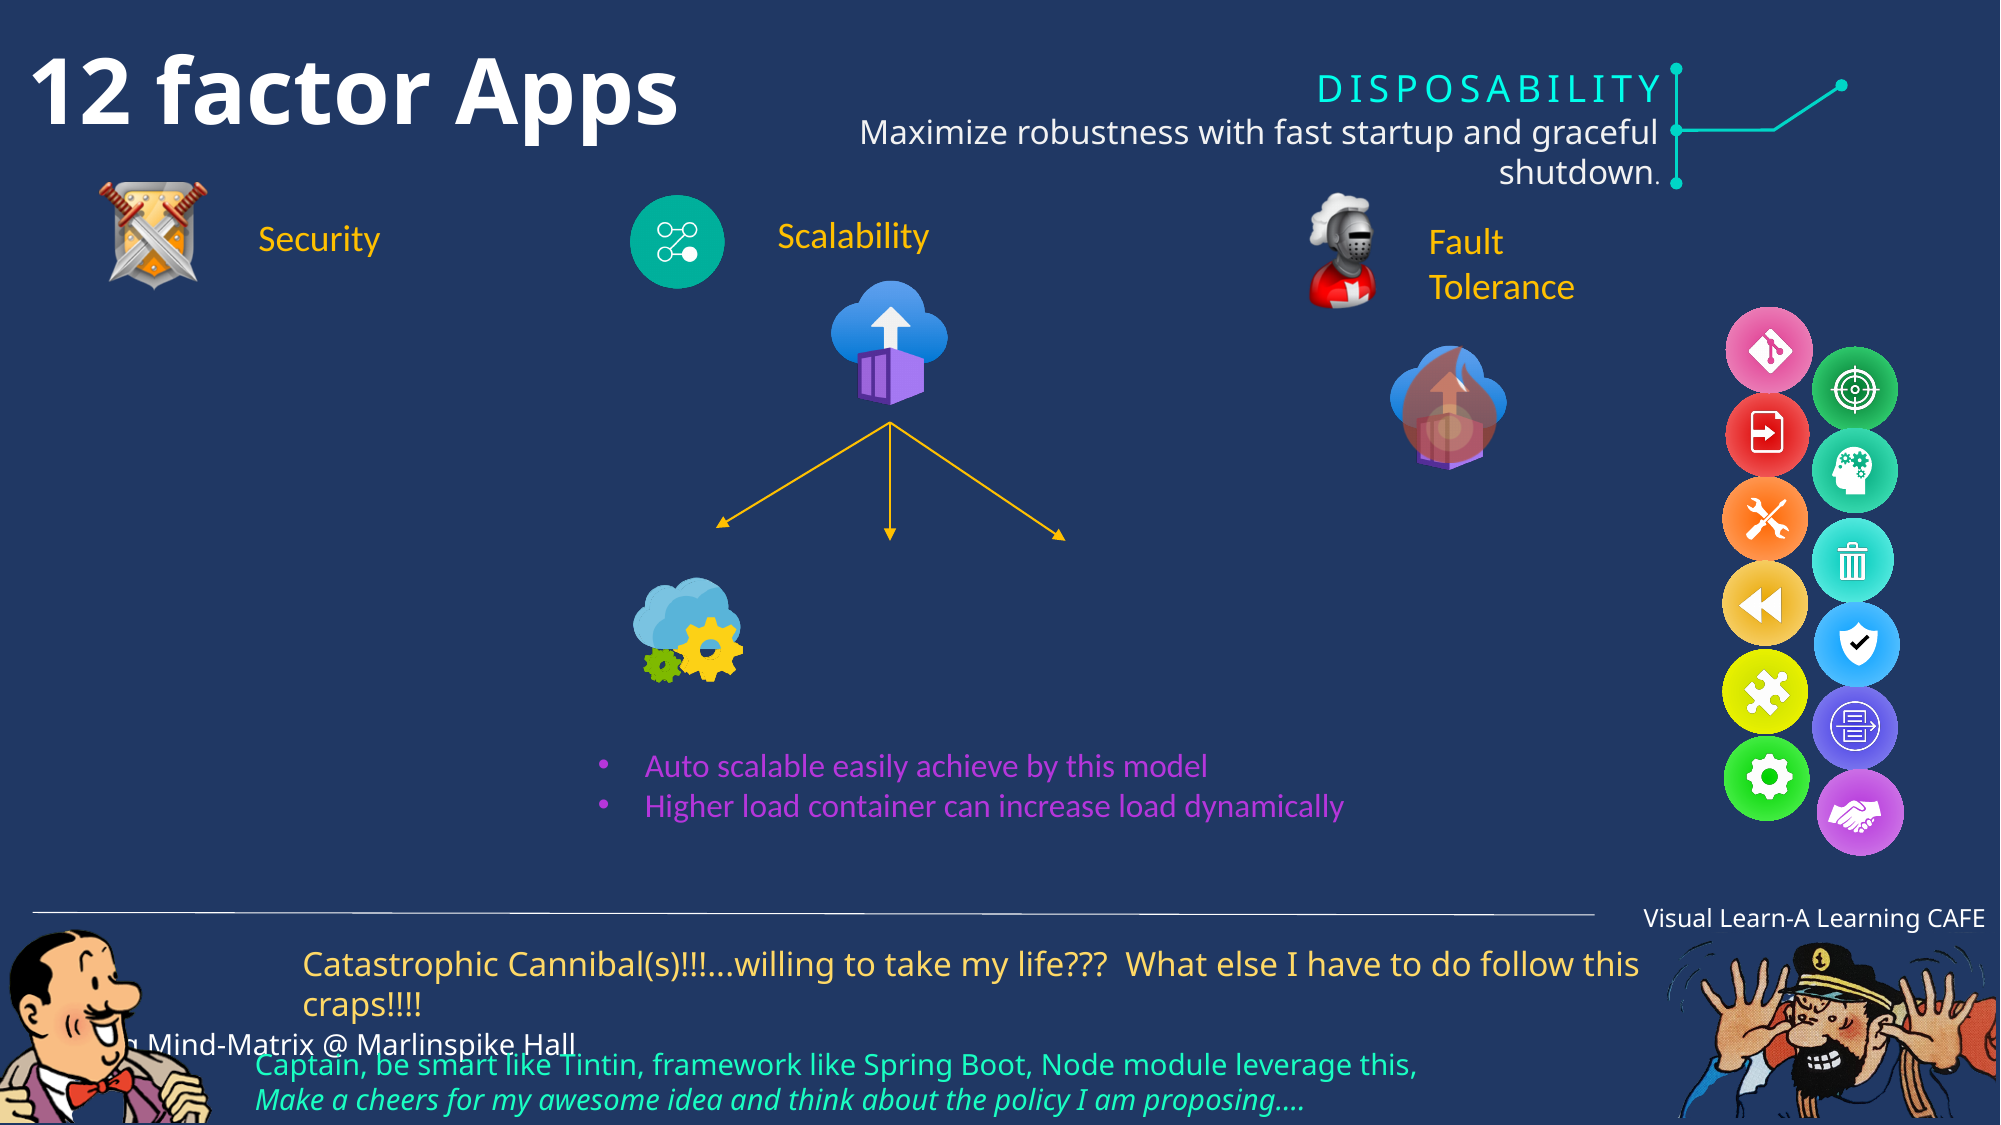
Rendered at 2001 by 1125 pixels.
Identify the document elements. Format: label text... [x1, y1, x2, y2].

picture [1816, 687, 1894, 765]
picture [1737, 744, 1802, 809]
text_box [1802, 753, 1811, 804]
text_box [1833, 765, 1878, 769]
picture [1739, 665, 1795, 722]
text_box [1721, 477, 1809, 561]
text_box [1812, 428, 1898, 513]
text_box [1721, 648, 1809, 735]
picture [614, 179, 742, 306]
picture [612, 556, 766, 706]
text_box [1746, 497, 1790, 540]
text_box Visual Learn-A Learning CAFE [1628, 879, 2000, 940]
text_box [1812, 517, 1894, 603]
text_box [1811, 708, 1816, 747]
text_box [1894, 708, 1899, 747]
picture [1725, 574, 1794, 636]
text_box Auto scalable easily achieve by this model Higher load container can increase load dynamically [583, 736, 1361, 831]
text_box Making Mind-Matrix @ Marlinspike Hall [217, 1015, 583, 1061]
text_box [1725, 393, 1810, 477]
text_box [1721, 586, 1725, 620]
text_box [1814, 602, 1900, 687]
text_box [1723, 746, 1798, 822]
text_box Catastrophic Cannibal(s)!!!...willing to take my life??? What else I have to do follow this craps!!!! [287, 935, 1666, 1030]
text_box Captain, be smart like Tintin, framework like Spring Boot, Node module leverage this, Make a cheers for my awesome idea and think about the policy I am proposing…. [240, 1039, 1434, 1125]
text_box 12 factor Apps [12, 24, 697, 150]
text_box DISPOSABILITY Maximize robustness with fast startup and graceful shutdown. [750, 62, 1848, 190]
picture [815, 264, 965, 422]
picture [0, 905, 217, 1123]
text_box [1725, 306, 1813, 393]
picture [1277, 183, 1413, 319]
text_box [1733, 559, 1809, 647]
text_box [1812, 346, 1898, 428]
text_box Security [243, 206, 405, 267]
picture [1374, 329, 1524, 488]
picture [1666, 932, 1996, 1118]
text_box Scalability [762, 203, 947, 264]
picture [90, 173, 217, 301]
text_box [889, 422, 1066, 541]
text_box Fault Tolerance [1414, 209, 1591, 315]
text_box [1817, 769, 1904, 856]
text_box [1740, 735, 1794, 744]
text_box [715, 422, 889, 528]
